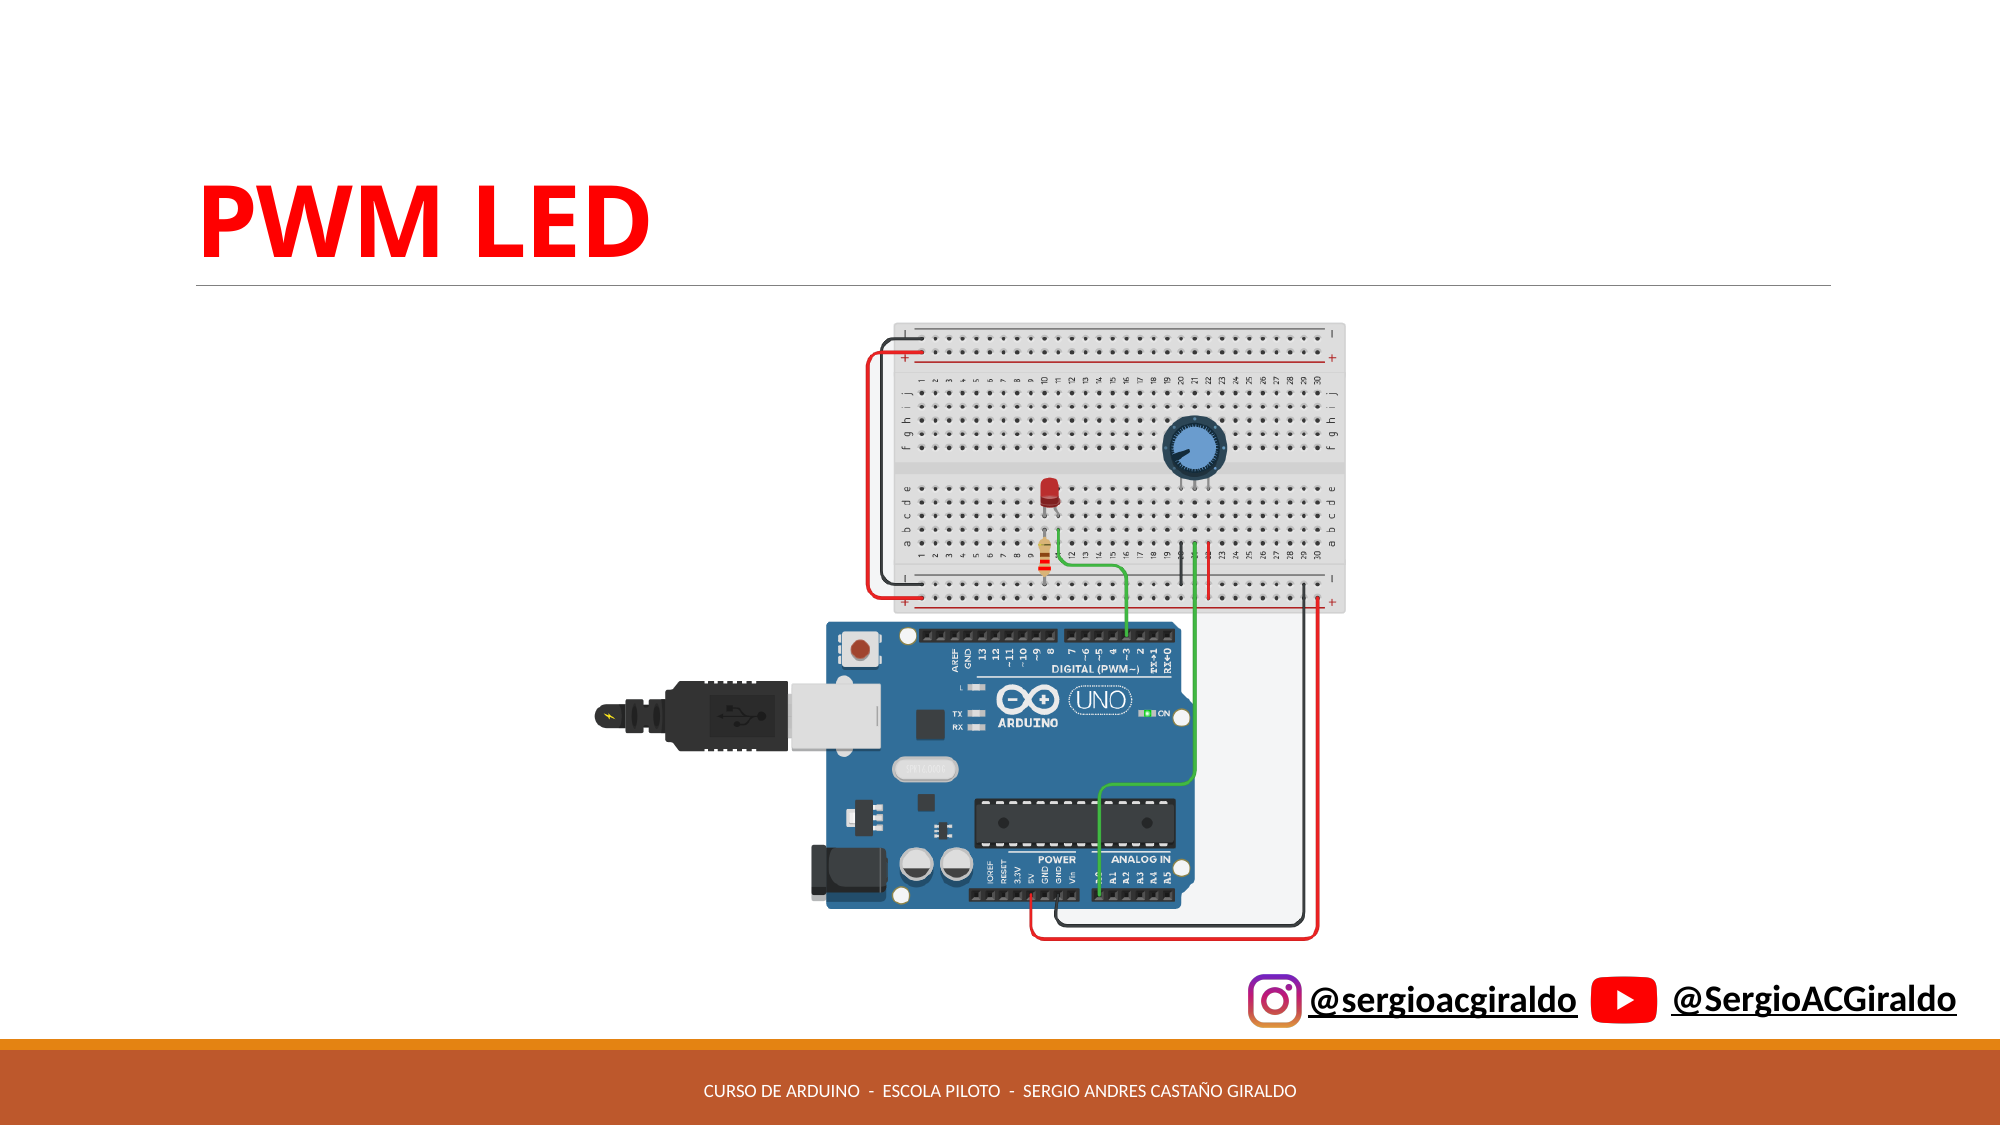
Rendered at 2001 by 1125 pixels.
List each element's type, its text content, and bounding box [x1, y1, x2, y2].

picture [1248, 974, 1302, 1028]
footer Curso de Arduino - Escola Piloto - Sergio Andres Castaño Giraldo [604, 1059, 1396, 1120]
title PWM LED [180, 47, 1830, 285]
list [556, 302, 1454, 964]
picture [1580, 956, 1668, 1044]
